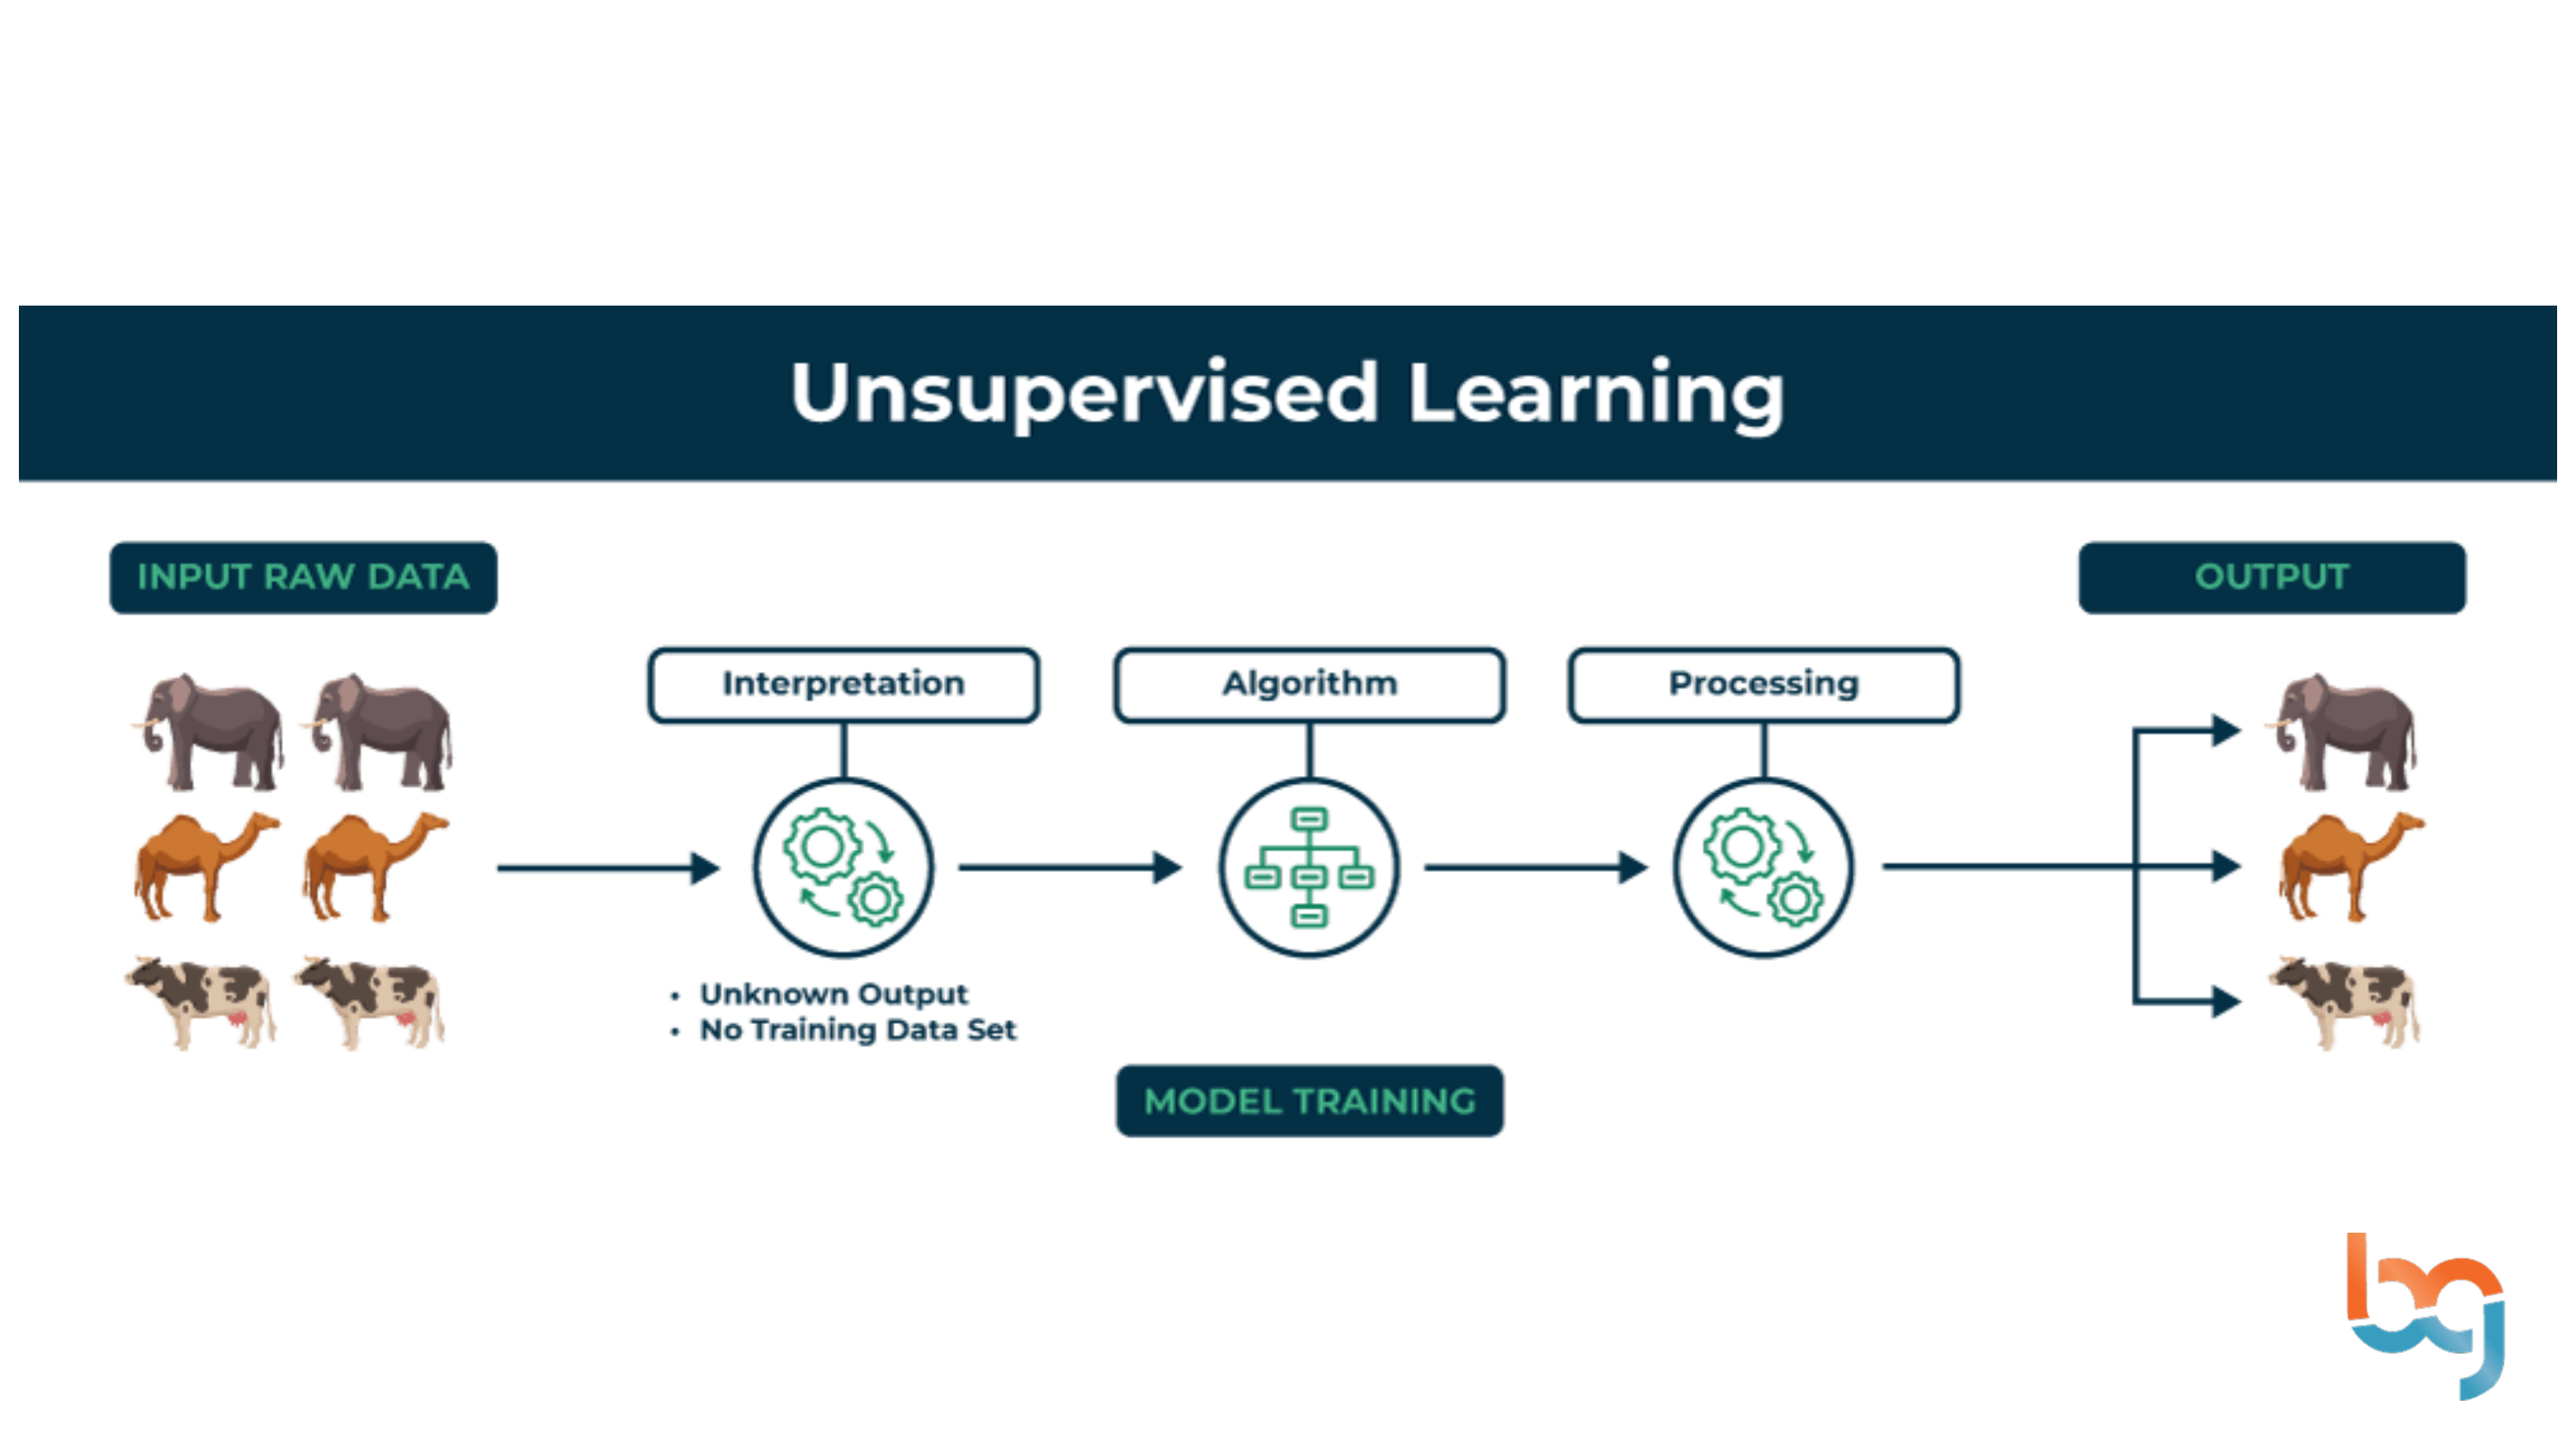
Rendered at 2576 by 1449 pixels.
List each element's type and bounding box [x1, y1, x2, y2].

picture [1558, 375, 1647, 422]
picture [1675, 375, 1785, 440]
picture [1650, 375, 1671, 422]
picture [1206, 355, 1229, 371]
picture [1409, 363, 1553, 422]
picture [1011, 358, 1381, 437]
picture [19, 480, 2557, 1143]
picture [1650, 355, 1673, 371]
text_box [2346, 1233, 2512, 1411]
picture [792, 363, 850, 424]
picture [856, 375, 1008, 422]
